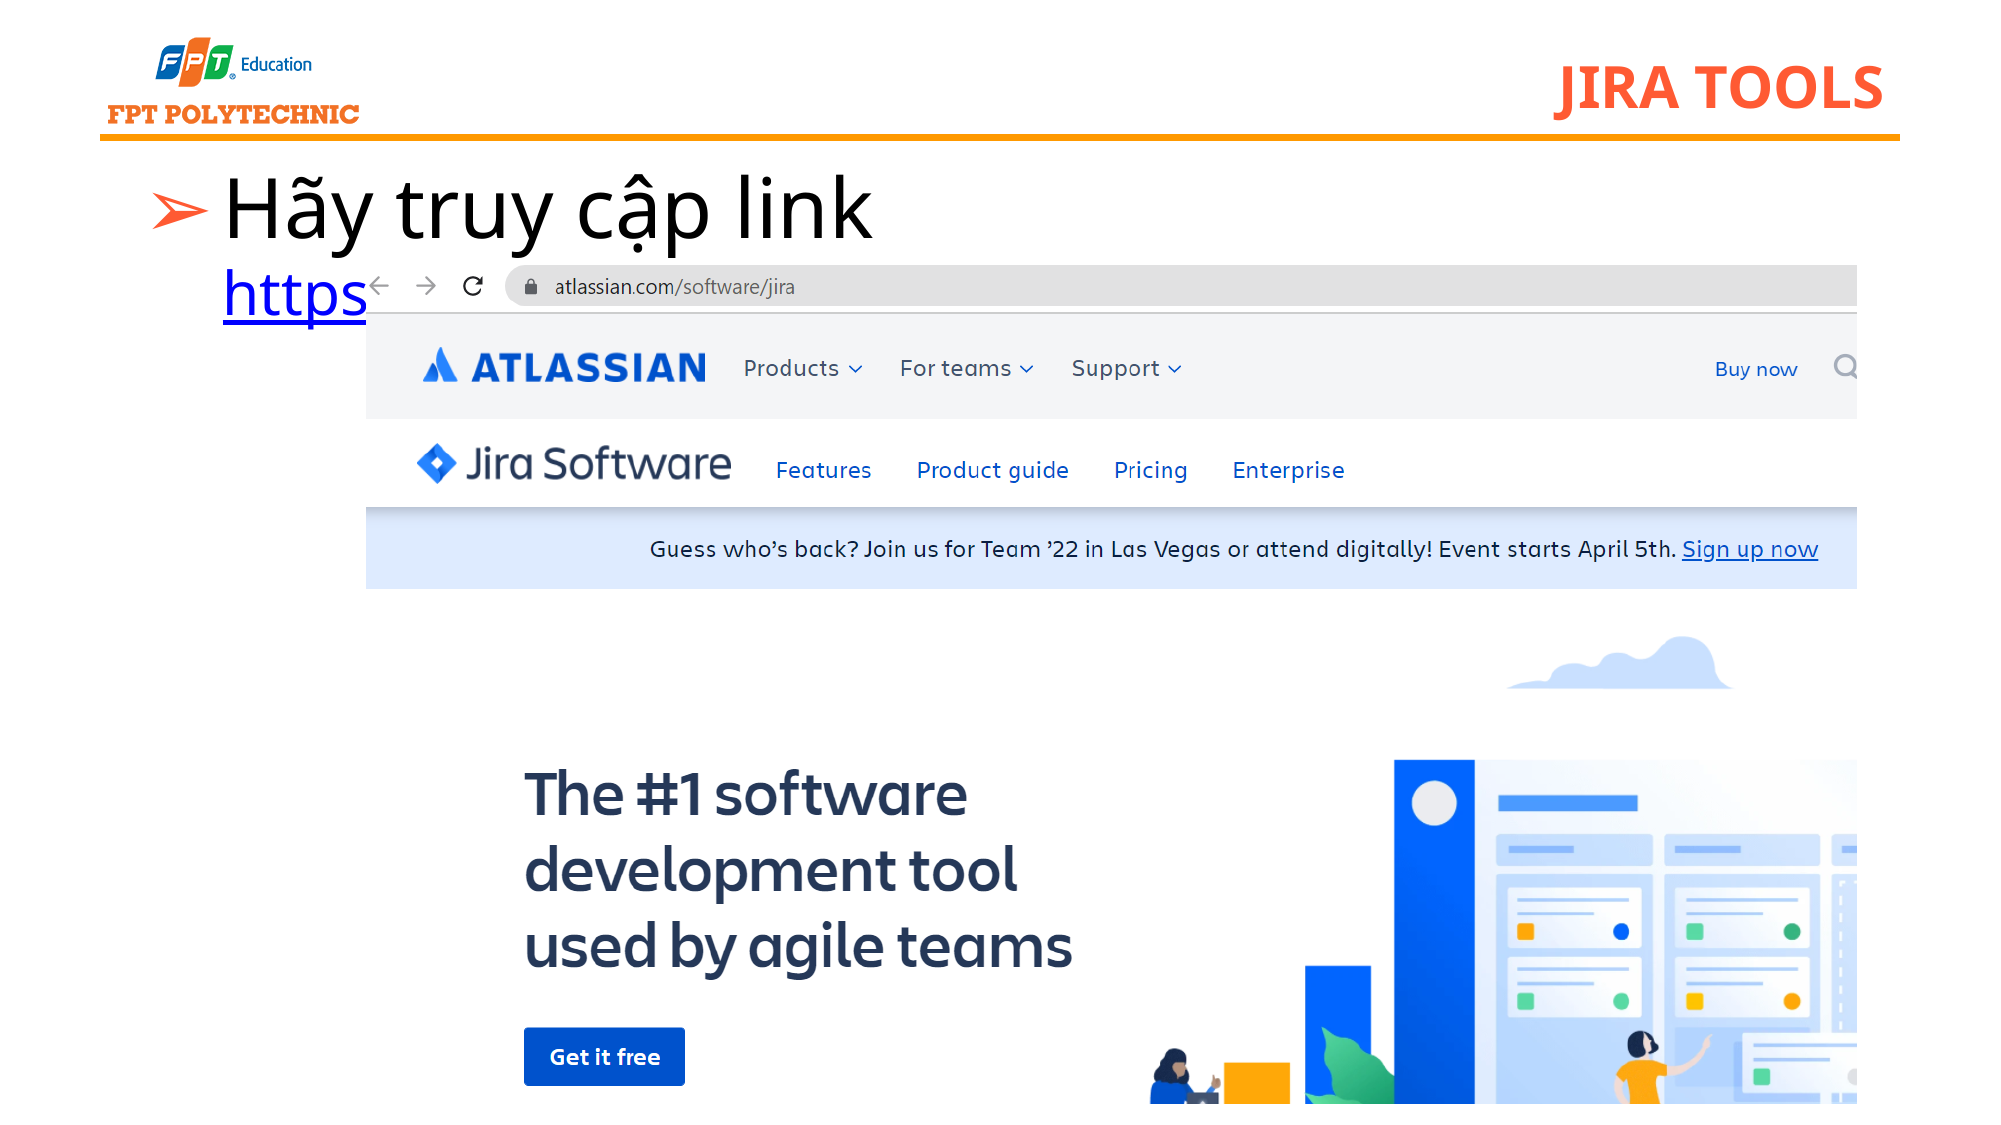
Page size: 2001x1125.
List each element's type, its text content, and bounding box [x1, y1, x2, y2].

picture [366, 262, 1857, 1105]
title jira tools [366, 45, 1900, 125]
picture [99, 25, 367, 134]
picture [99, 135, 367, 143]
text_box Hãy truy cập link https://www.atlassian.com/software/jira [57, 147, 1982, 1105]
